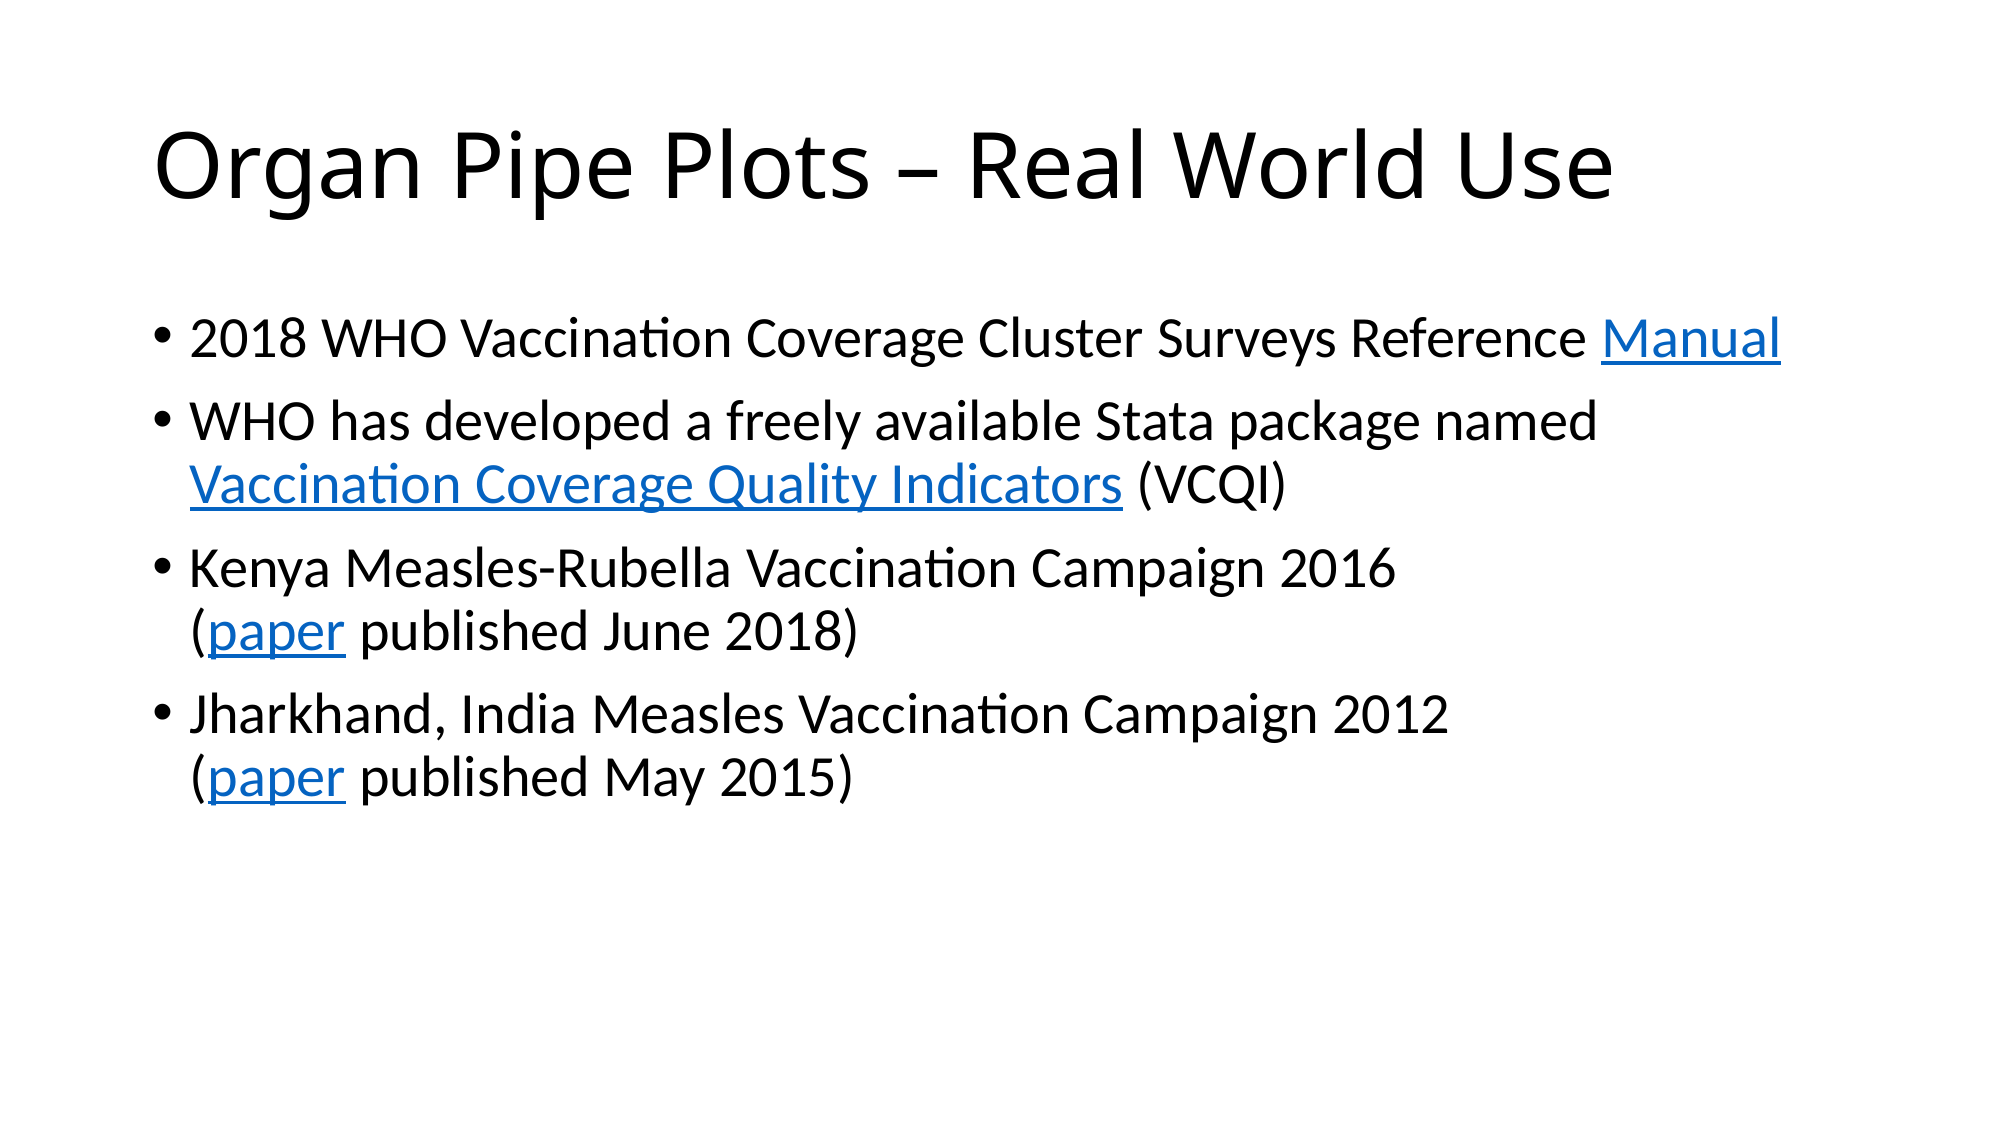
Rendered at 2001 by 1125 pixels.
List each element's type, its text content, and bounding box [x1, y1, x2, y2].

list 2018 WHO Vaccination Coverage Cluster Surveys Reference Manual WHO has developed a freely available Stata package named Vaccination Coverage Quality Indicators (VCQI) Kenya Measles-Rubella Vaccination Campaign 2016 (paper published June 2018) Jharkhand, India Measles Vaccination Campaign 2012 (paper published May 2015) [137, 299, 1863, 1014]
title Organ Pipe Plots – Real World Use [137, 59, 1863, 278]
